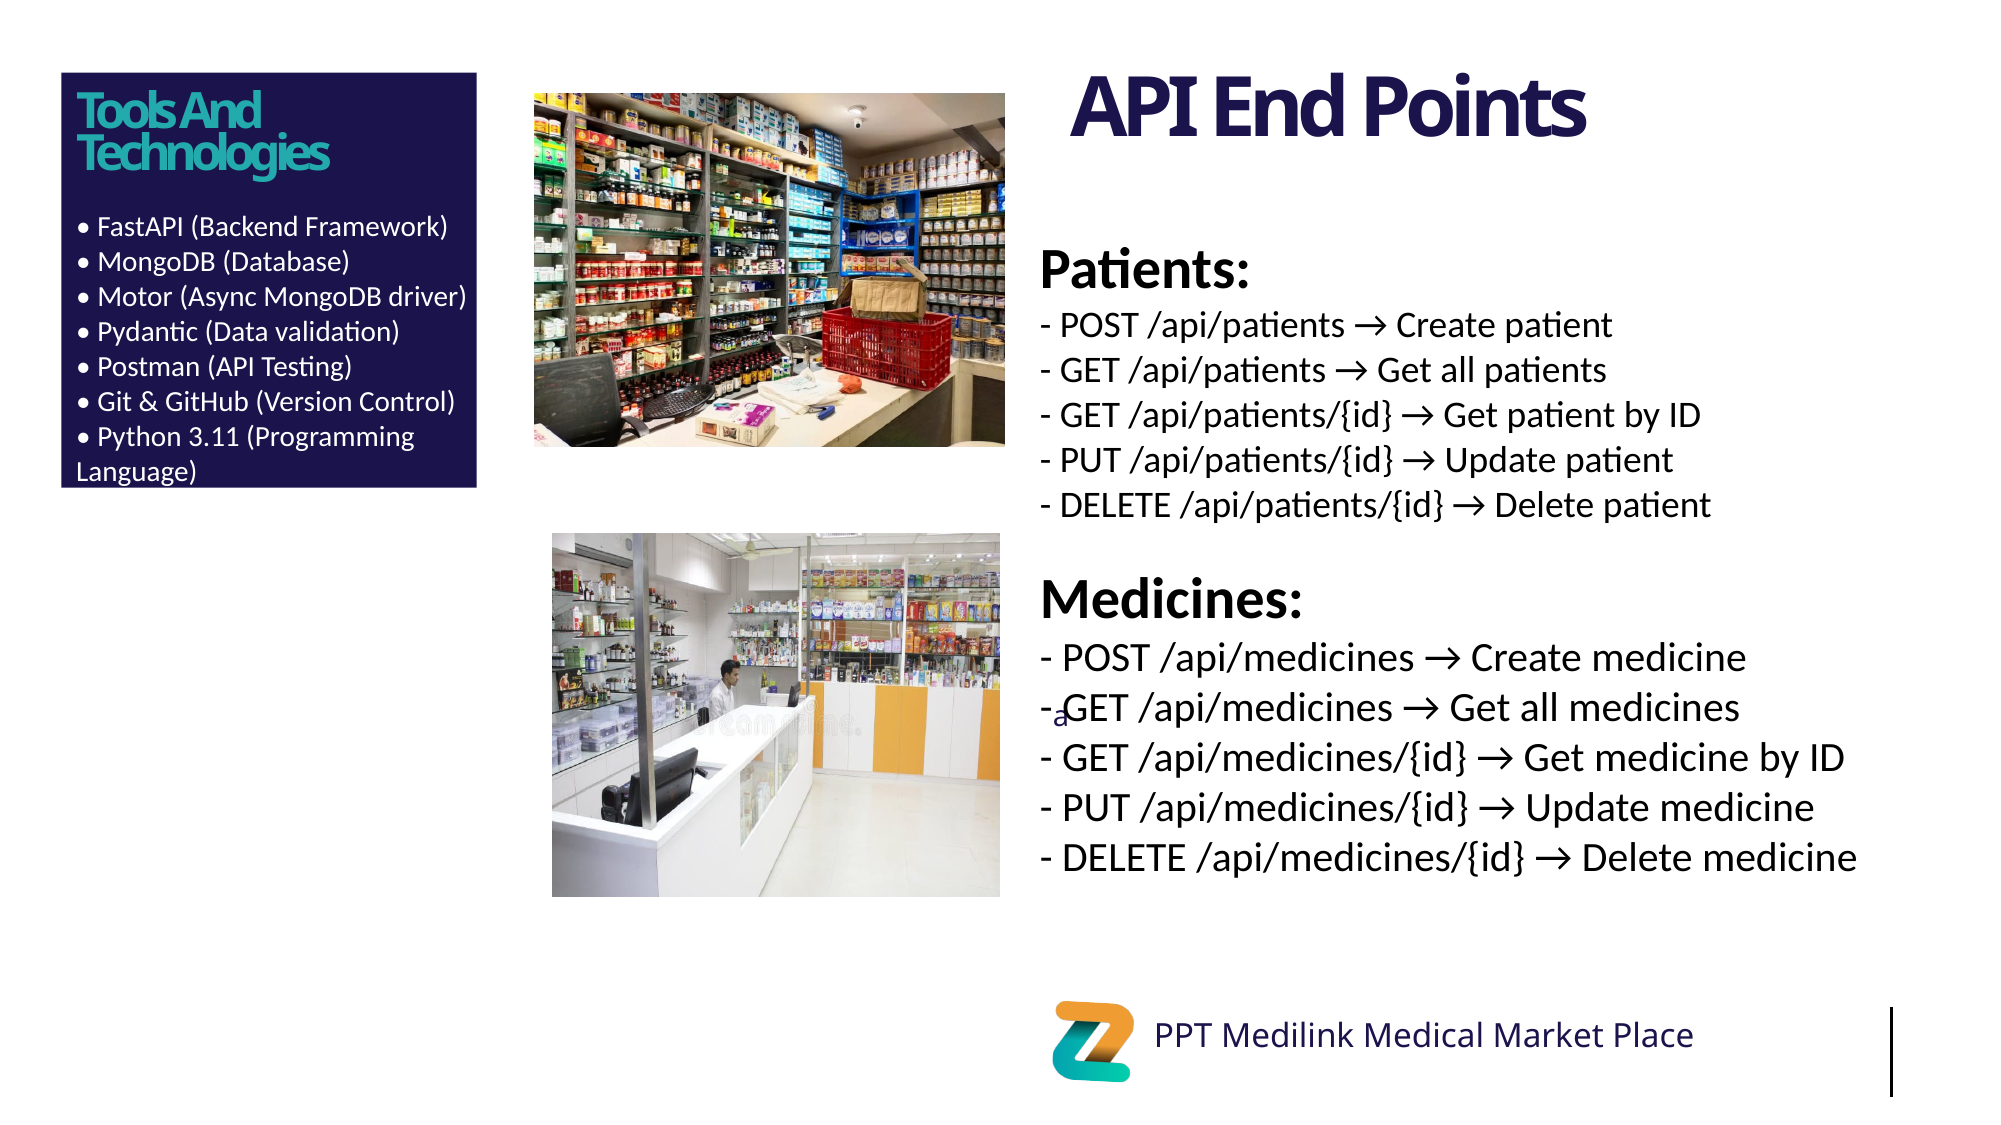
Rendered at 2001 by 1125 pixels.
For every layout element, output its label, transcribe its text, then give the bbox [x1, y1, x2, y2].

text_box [1053, 1002, 2000, 1097]
text_box API End Points [1055, 72, 1757, 158]
text_box Patients: - POST /api/patients → Create patient - GET /api/patients → Get all patients - GET /api/patients/{id} → Get patient by ID - PUT /api/patients/{id} → Update patient - DELETE /api/patients/{id} → Delete patient Medicines: - POST /api/medicines → Create medicine - GET /api/medicines → Get all medicines - GET /api/medicines/{id} → Get medicine by ID - PUT /api/medicines/{id} → Update medicine - DELETE /api/medicines/{id} → Delete medicine [1024, 222, 1899, 923]
text_box • FastAPI (Backend Framework) • MongoDB (Database) • Motor (Async MongoDB driver) • Pydantic (Data validation) • Postman (API Testing) • Git & GitHub (Version Control) • Python 3.11 (Programming Language) [61, 200, 535, 530]
text_box [60, 72, 478, 489]
picture [534, 93, 1005, 447]
picture [552, 533, 1000, 897]
text_box Tools And Technologies [61, 87, 509, 187]
